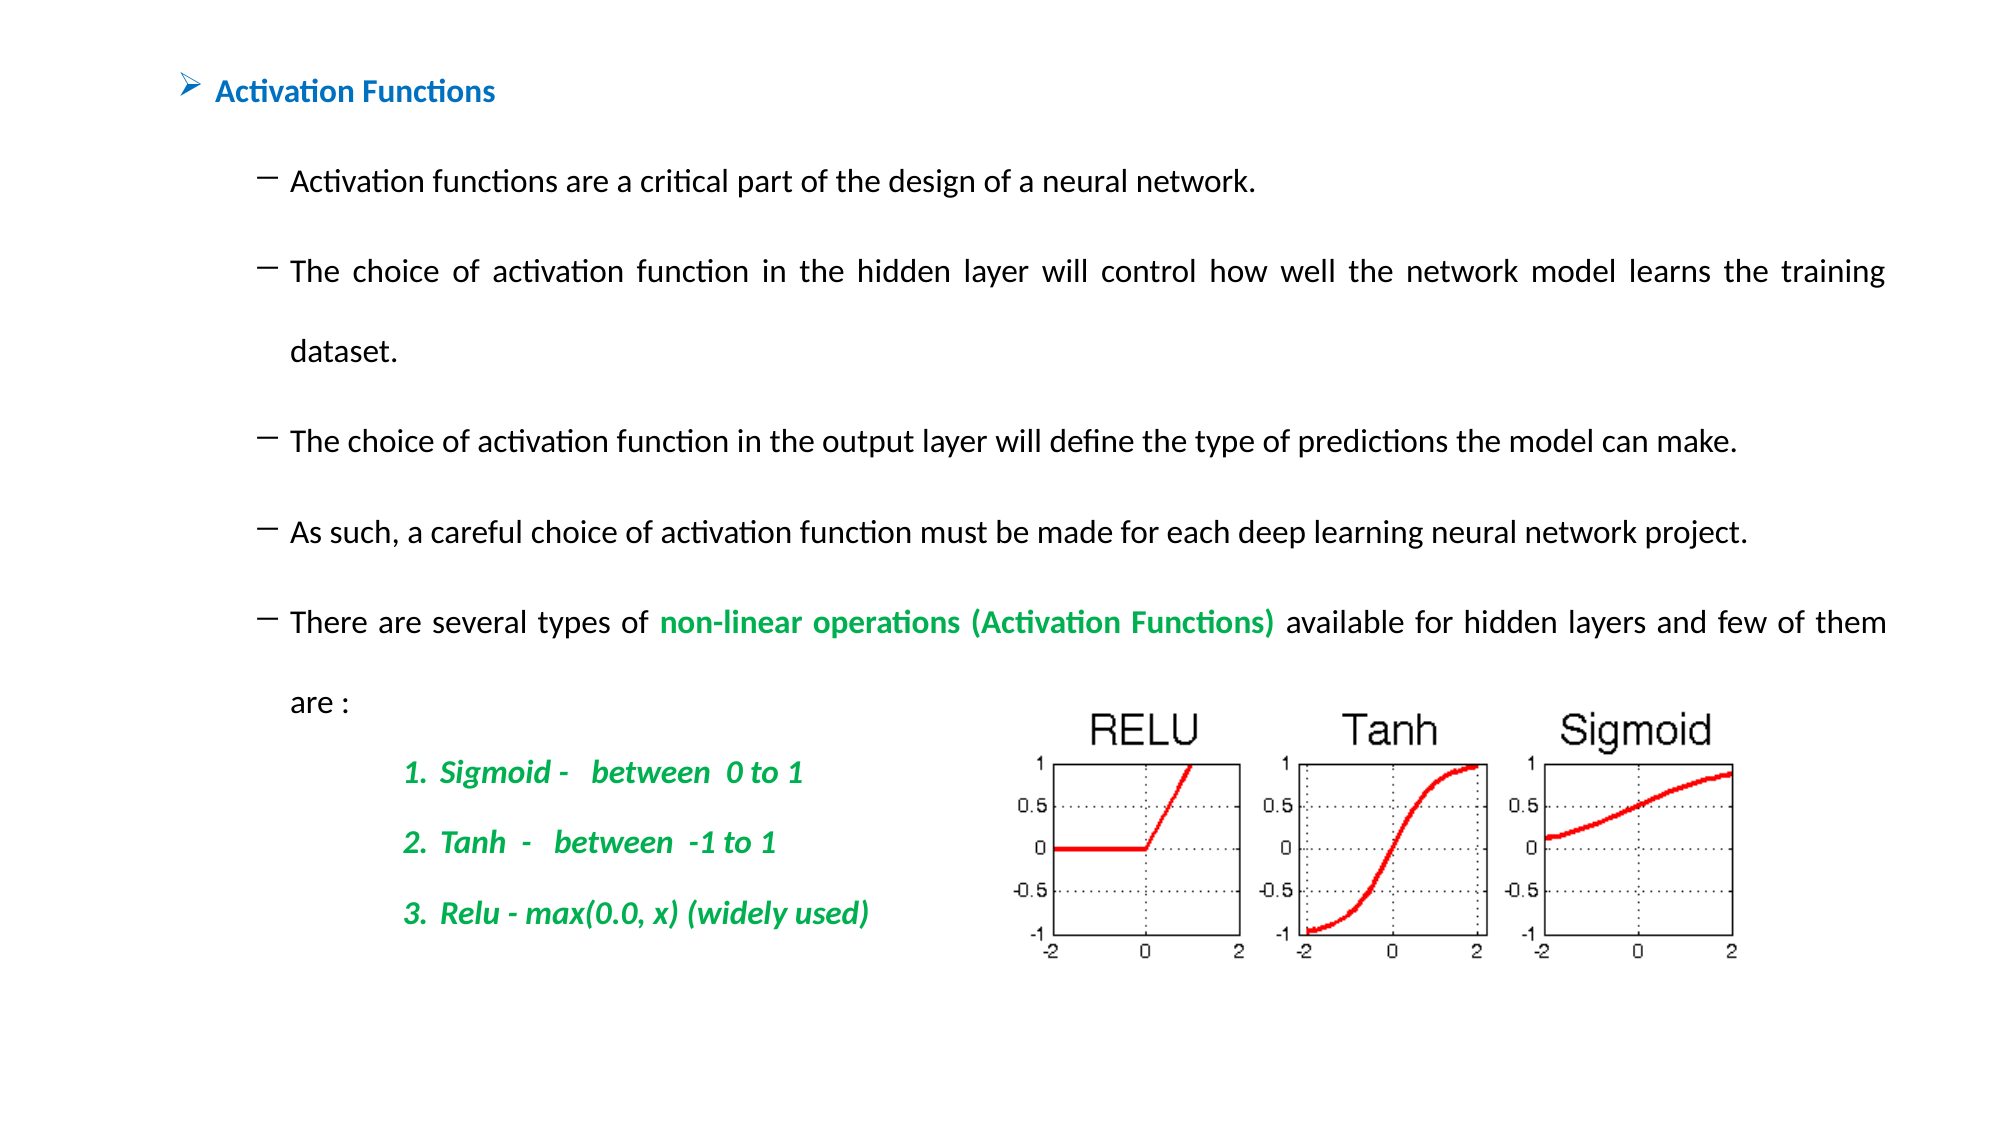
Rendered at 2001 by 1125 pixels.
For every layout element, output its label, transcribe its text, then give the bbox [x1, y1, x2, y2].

list Activation Functions Activation functions are a critical part of the design of a neural network. The choice of activation function in the hidden layer will control how well the network model learns the training dataset. The choice of activation function in the output layer will define the type of predictions the model can make. As such, a careful choice of activation function must be made for each deep learning neural network project. There are several types of non-linear operations (Activation Functions) available for hidden layers and few of them are : Sigmoid - between 0 to 1 Tanh - between -1 to 1 Relu - max(0.0, x) (widely used) [87, 21, 1904, 1079]
picture [939, 706, 1815, 963]
